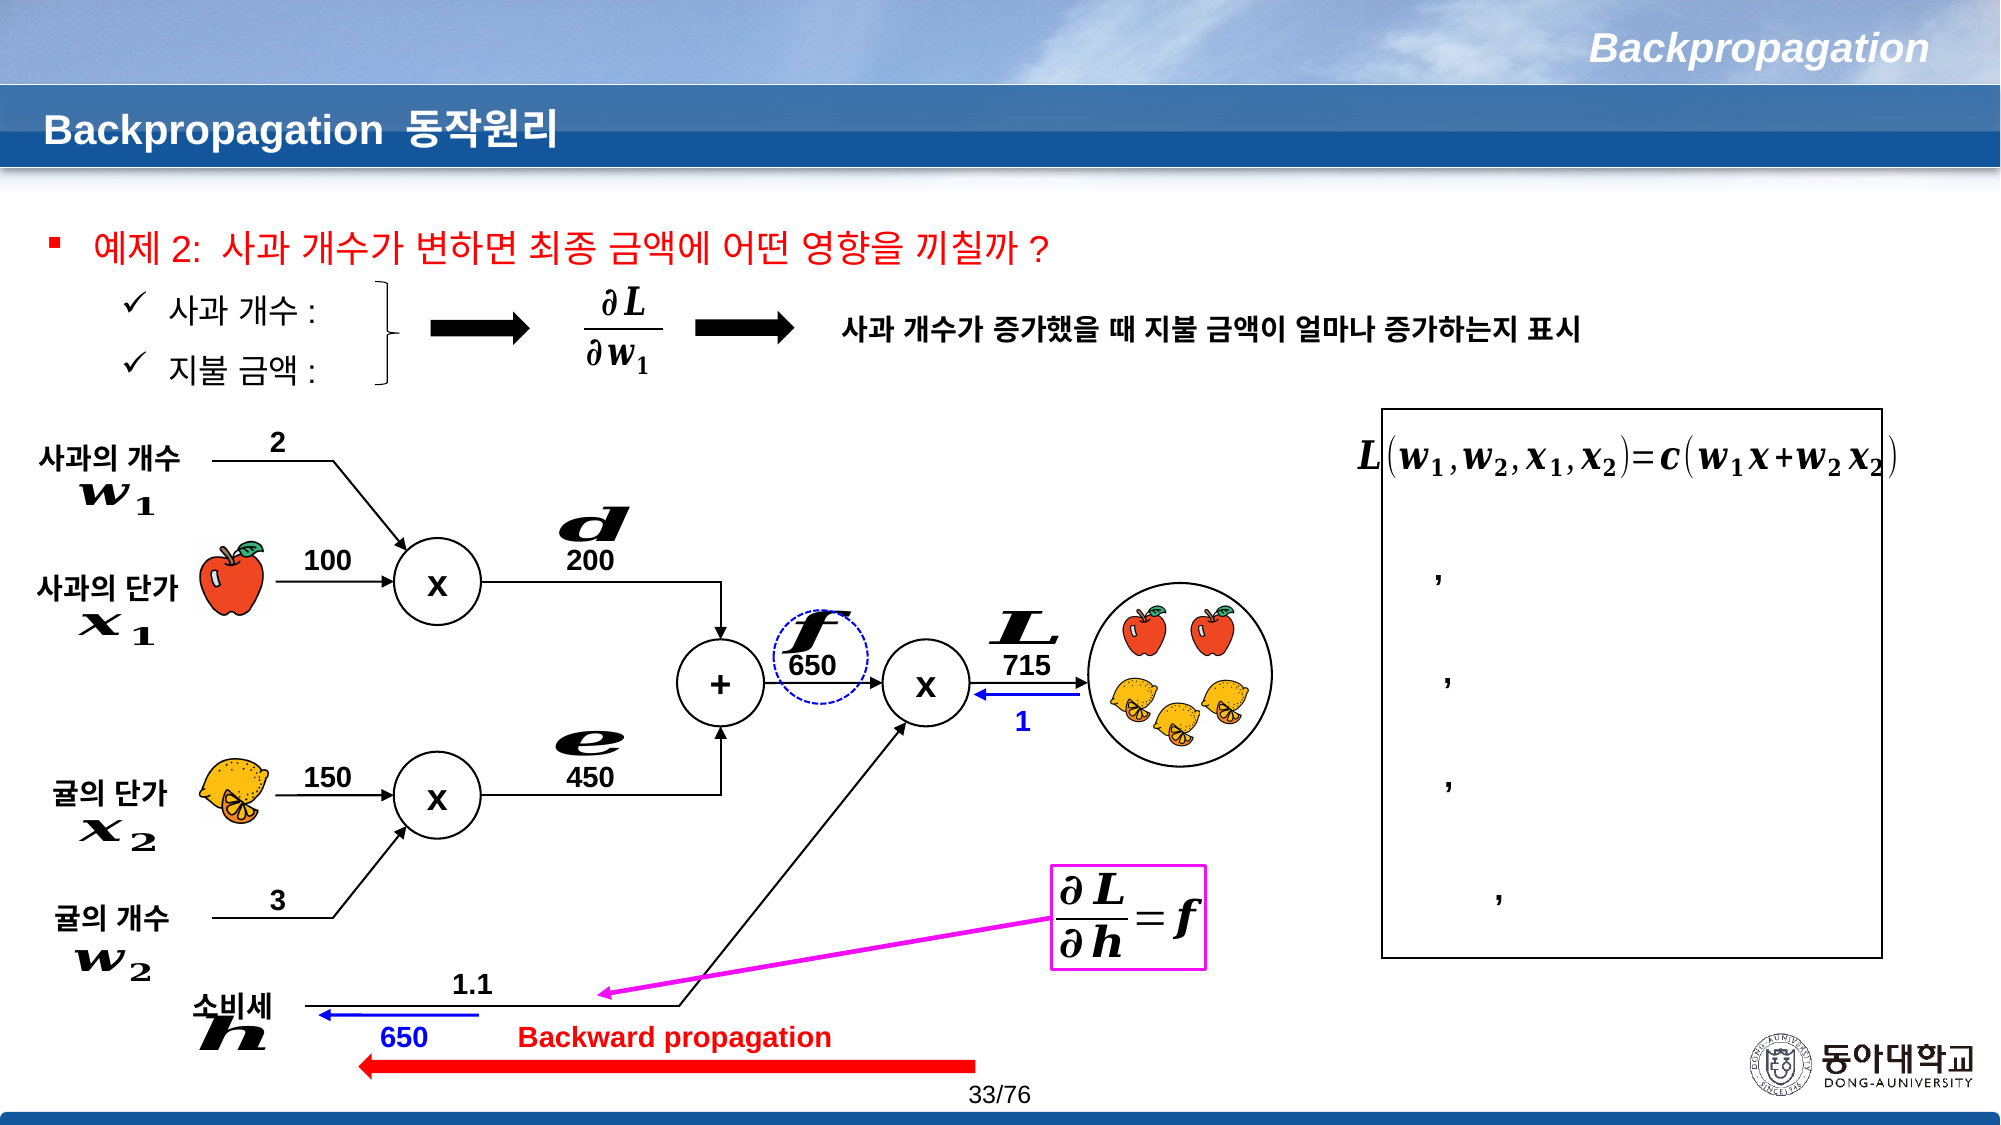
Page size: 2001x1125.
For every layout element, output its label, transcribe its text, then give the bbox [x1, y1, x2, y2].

text_box 1.1 [437, 958, 627, 1005]
text_box Backpropagation 동작원리 [28, 95, 575, 161]
picture [0, 85, 2000, 167]
picture [1109, 677, 1250, 747]
text_box 100 [288, 534, 371, 581]
text_box + [675, 638, 765, 722]
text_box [480, 726, 678, 796]
picture [1119, 603, 1169, 657]
text_box 3 [255, 873, 444, 924]
text_box [356, 1058, 977, 1083]
text_box 사과의 단가 [21, 562, 194, 613]
text_box 2 [255, 415, 444, 466]
text_box [780, 683, 861, 705]
text_box 사과 개수가 증가했을 때 지불 금액이 얼마나 증가하는지 표시 [793, 303, 1640, 354]
picture [194, 537, 268, 617]
text_box [772, 609, 869, 682]
text_box x [881, 638, 971, 728]
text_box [678, 996, 907, 1007]
picture [1742, 1024, 1983, 1110]
text_box 650 [365, 1016, 461, 1061]
text_box [374, 280, 400, 386]
text_box [695, 310, 793, 345]
text_box x [392, 750, 482, 840]
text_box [0, 0, 2000, 84]
text_box [430, 311, 530, 345]
text_box 650 [367, 1010, 461, 1014]
text_box 150 [288, 751, 371, 795]
text_box 귤의 개수 [39, 892, 229, 943]
text_box [1087, 581, 1273, 768]
text_box Backpropagation [0, 13, 1945, 79]
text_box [332, 460, 407, 551]
text_box 715 [987, 683, 1070, 689]
text_box 200 [551, 534, 634, 581]
picture [1187, 603, 1237, 657]
text_box 650 [773, 683, 784, 689]
text_box 650 [773, 669, 779, 682]
picture [197, 757, 271, 825]
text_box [596, 917, 1054, 996]
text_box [678, 722, 907, 917]
text_box 1 [1000, 695, 1054, 745]
text_box 사과의 개수 [23, 432, 213, 483]
text_box 소비세 [177, 980, 367, 1031]
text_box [332, 825, 407, 919]
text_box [480, 581, 721, 640]
text_box 450 [551, 796, 634, 801]
text_box x [393, 536, 483, 627]
text_box 귤의 단가 [37, 768, 197, 818]
text_box Backward propagation [502, 1010, 878, 1061]
text_box [1381, 408, 1883, 959]
text_box 715 [987, 639, 1070, 682]
text_box 150 [288, 796, 371, 801]
